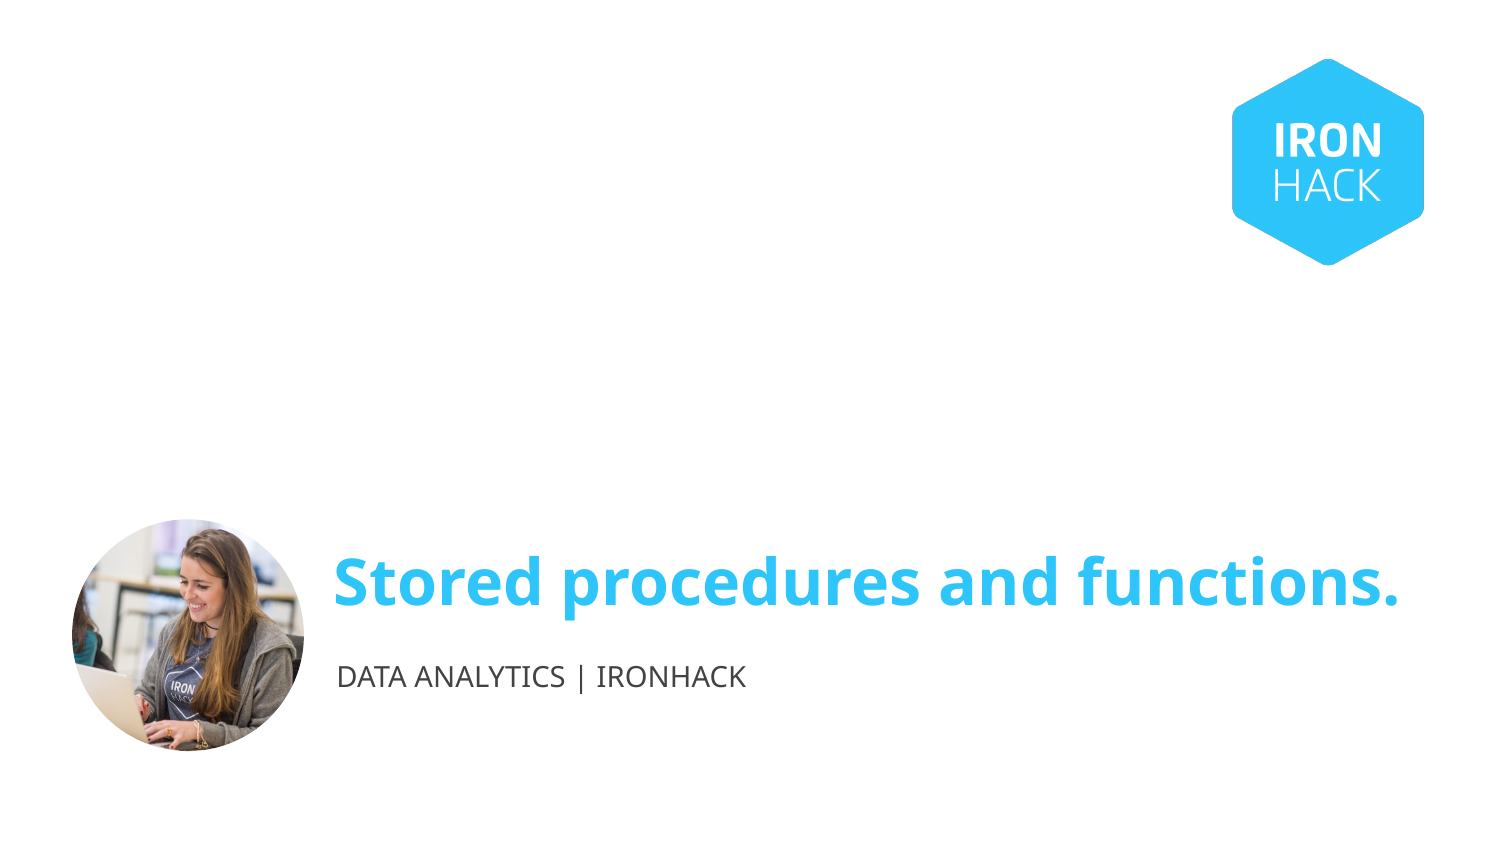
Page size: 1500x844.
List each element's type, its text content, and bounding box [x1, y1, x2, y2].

picture [71, 519, 305, 752]
title DATA ANALYTICS | IRONHACK [321, 643, 963, 709]
title Stored procedures and functions. [319, 526, 1495, 621]
picture [1191, 25, 1465, 299]
